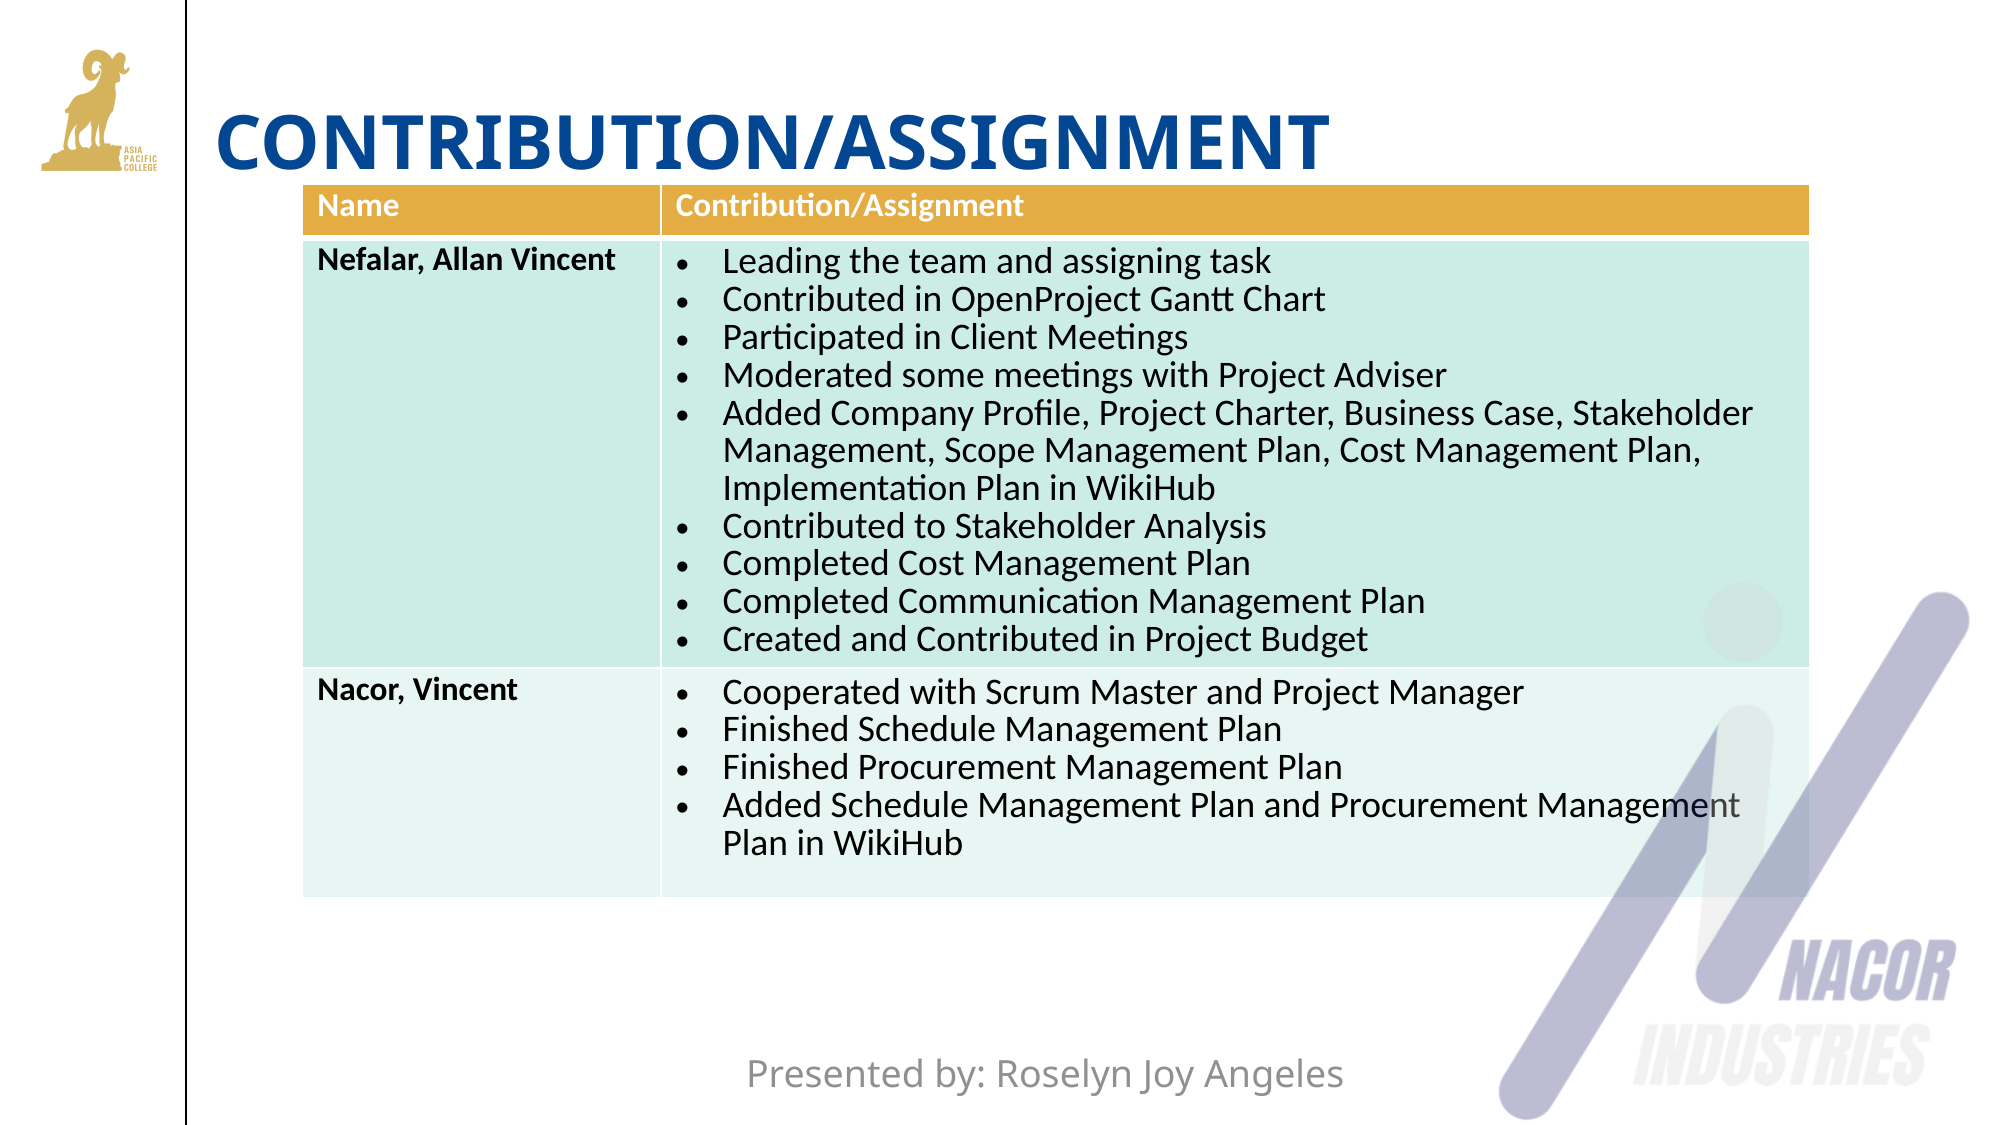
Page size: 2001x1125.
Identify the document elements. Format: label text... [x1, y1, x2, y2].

table_cell Leading the team and assigning task Contributed in OpenProject Gantt Chart Participated in Client Meetings Moderated some meetings with Project Adviser Added Company Profile, Project Charter, Business Case, Stakeholder Management, Scope Management Plan, Cost Management Plan, Implementation Plan in WikiHub Contributed to Stakeholder Analysis Completed Cost Management Plan Completed Communication Management Plan Created and Contributed in Project Budget [662, 241, 1809, 667]
table_header Name [303, 185, 660, 235]
title Contribution/assignment [214, 64, 1877, 193]
table_header Contribution/Assignment [662, 185, 1809, 235]
picture [32, 43, 166, 177]
table_cell Nacor, Vincent [303, 669, 660, 897]
table_cell Cooperated with Scrum Master and Project Manager Finished Schedule Management Plan Finished Procurement Management Plan Added Schedule Management Plan and Procurement Management Plan in WikiHub [662, 669, 1492, 897]
picture [1492, 553, 2001, 1125]
text_box Presented by: Roselyn Joy Angeles [731, 1042, 1360, 1103]
table_cell Nefalar, Allan Vincent [303, 241, 660, 667]
